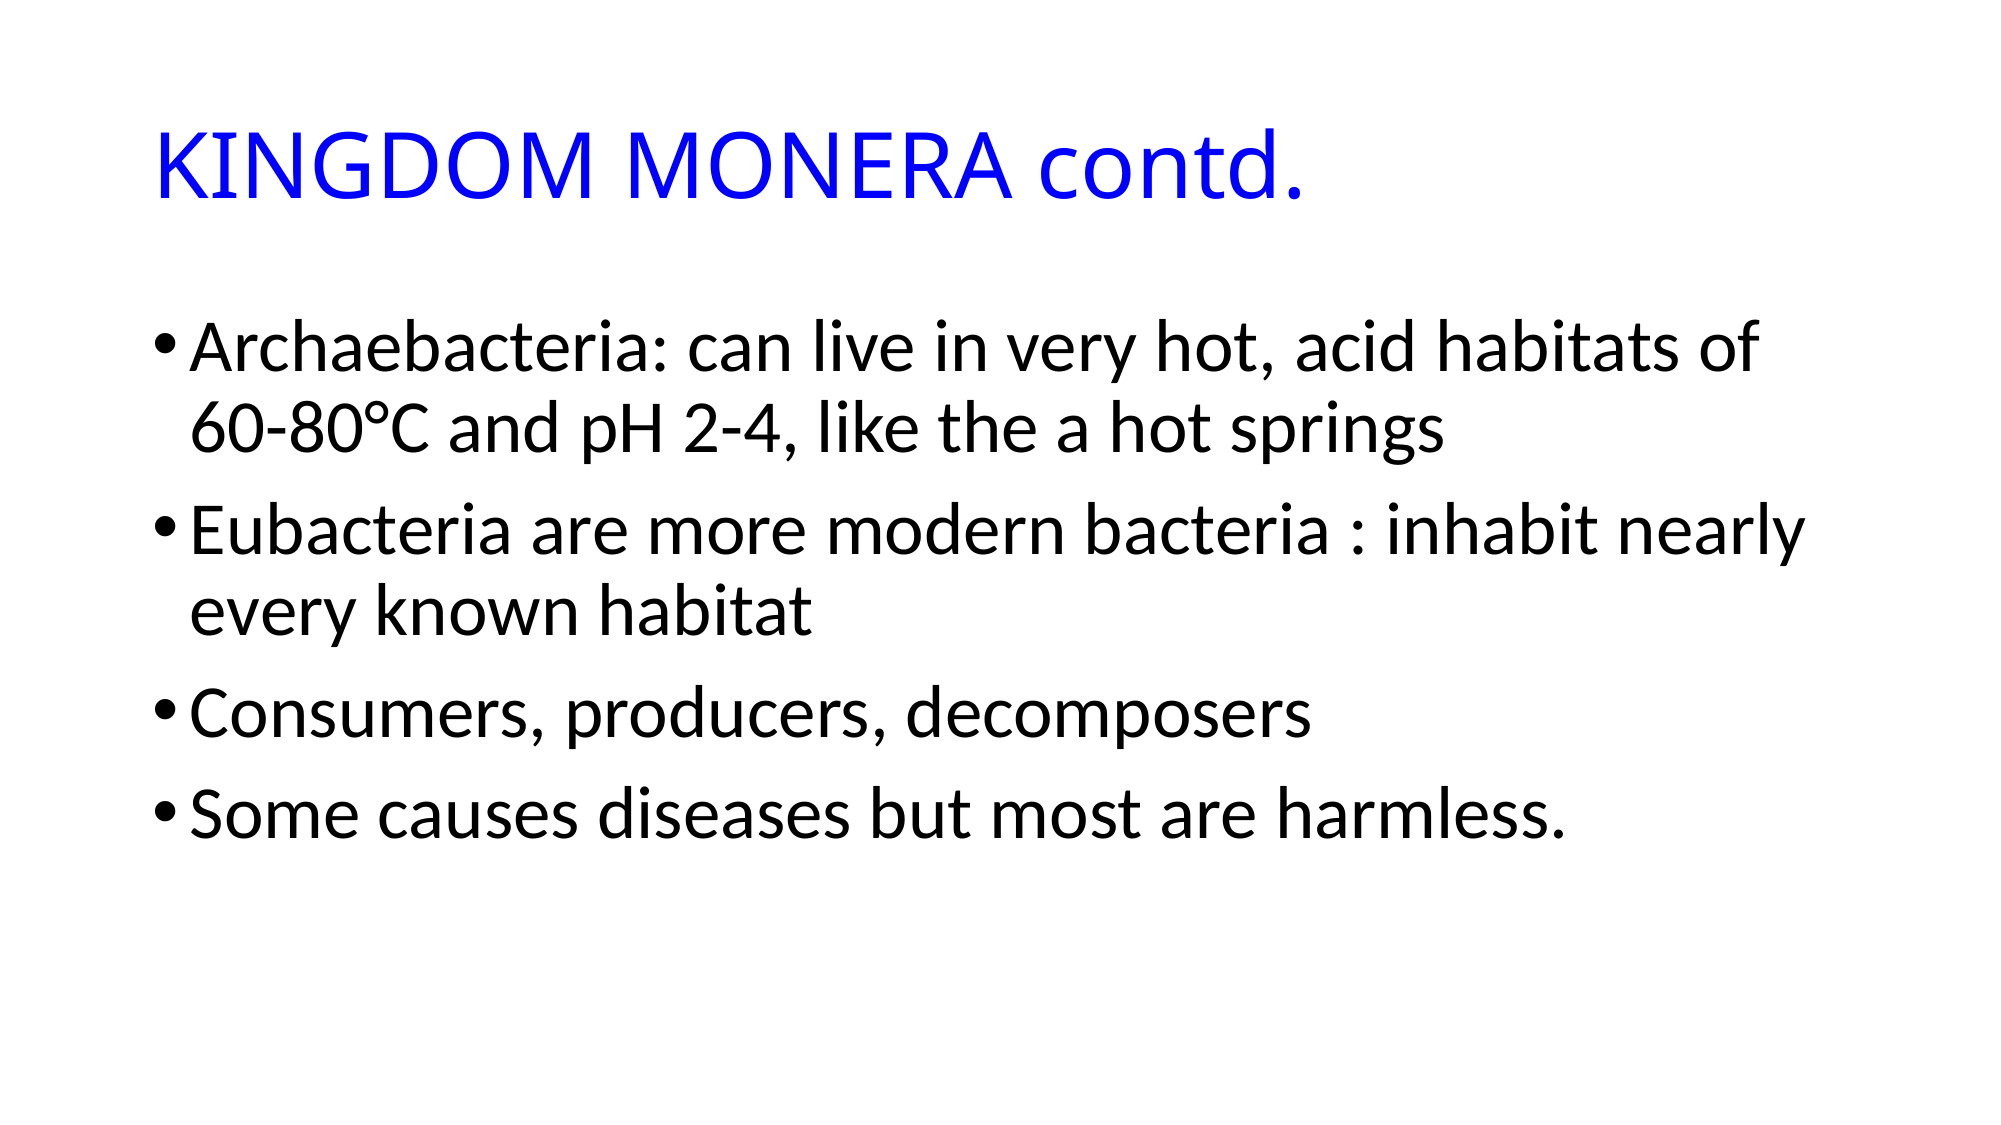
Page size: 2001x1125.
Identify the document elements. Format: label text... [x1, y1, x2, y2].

list Archaebacteria: can live in very hot, acid habitats of 60-80°C and pH 2-4, like the a hot springs Eubacteria are more modern bacteria : inhabit nearly every known habitat Consumers, producers, decomposers Some causes diseases but most are harmless. [137, 299, 1863, 1014]
title KINGDOM MONERA contd. [137, 59, 1863, 278]
